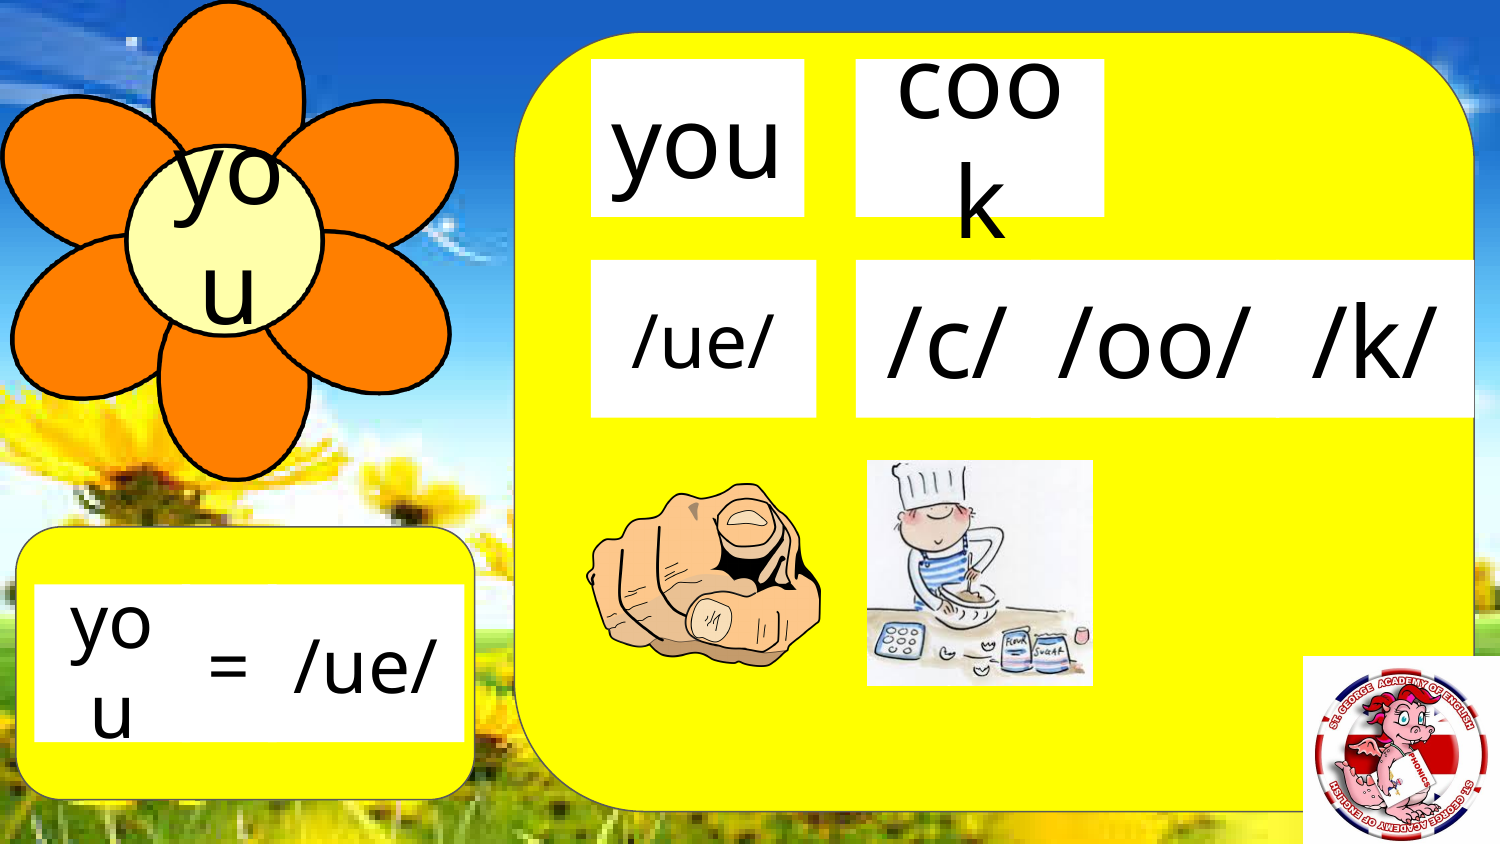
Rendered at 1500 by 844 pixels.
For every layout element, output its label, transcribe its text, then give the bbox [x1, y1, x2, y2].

text_box /ue/ [590, 259, 817, 418]
text_box /k/ [1275, 259, 1475, 418]
text_box cook [855, 59, 1105, 217]
text_box /ue/ [277, 584, 465, 743]
text_box /oo/ [1030, 259, 1275, 418]
text_box you [34, 584, 181, 743]
text_box /c/ [855, 259, 1030, 418]
picture [0, 0, 1500, 844]
text_box you [591, 59, 805, 217]
text_box [514, 32, 1475, 812]
text_box [15, 526, 475, 800]
text_box = [181, 584, 277, 743]
